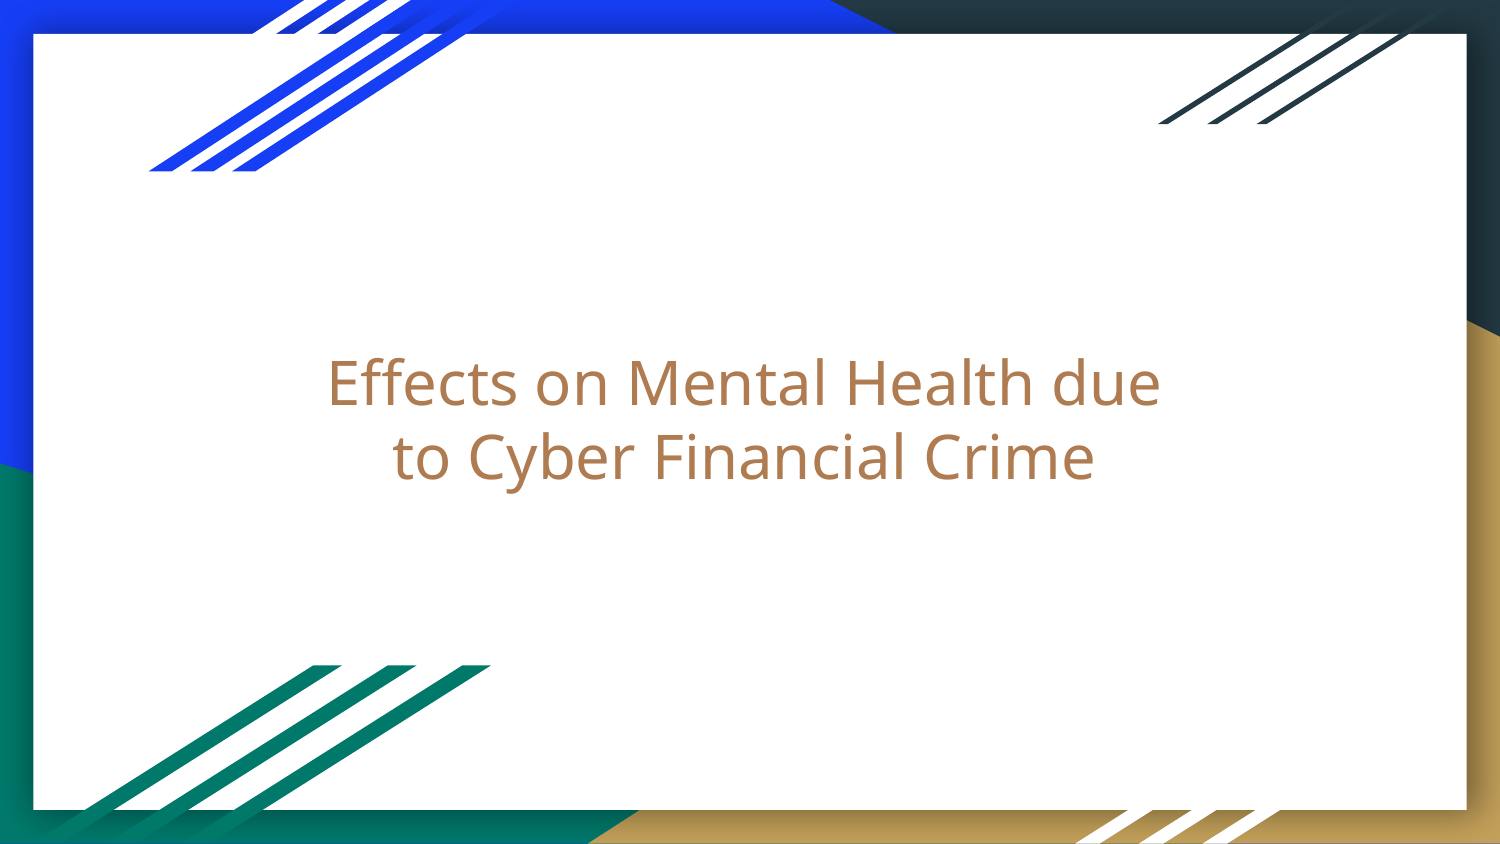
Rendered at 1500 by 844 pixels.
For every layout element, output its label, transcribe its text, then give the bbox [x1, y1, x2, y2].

title Effects on Mental Health due to Cyber Financial Crime [304, 298, 1185, 537]
